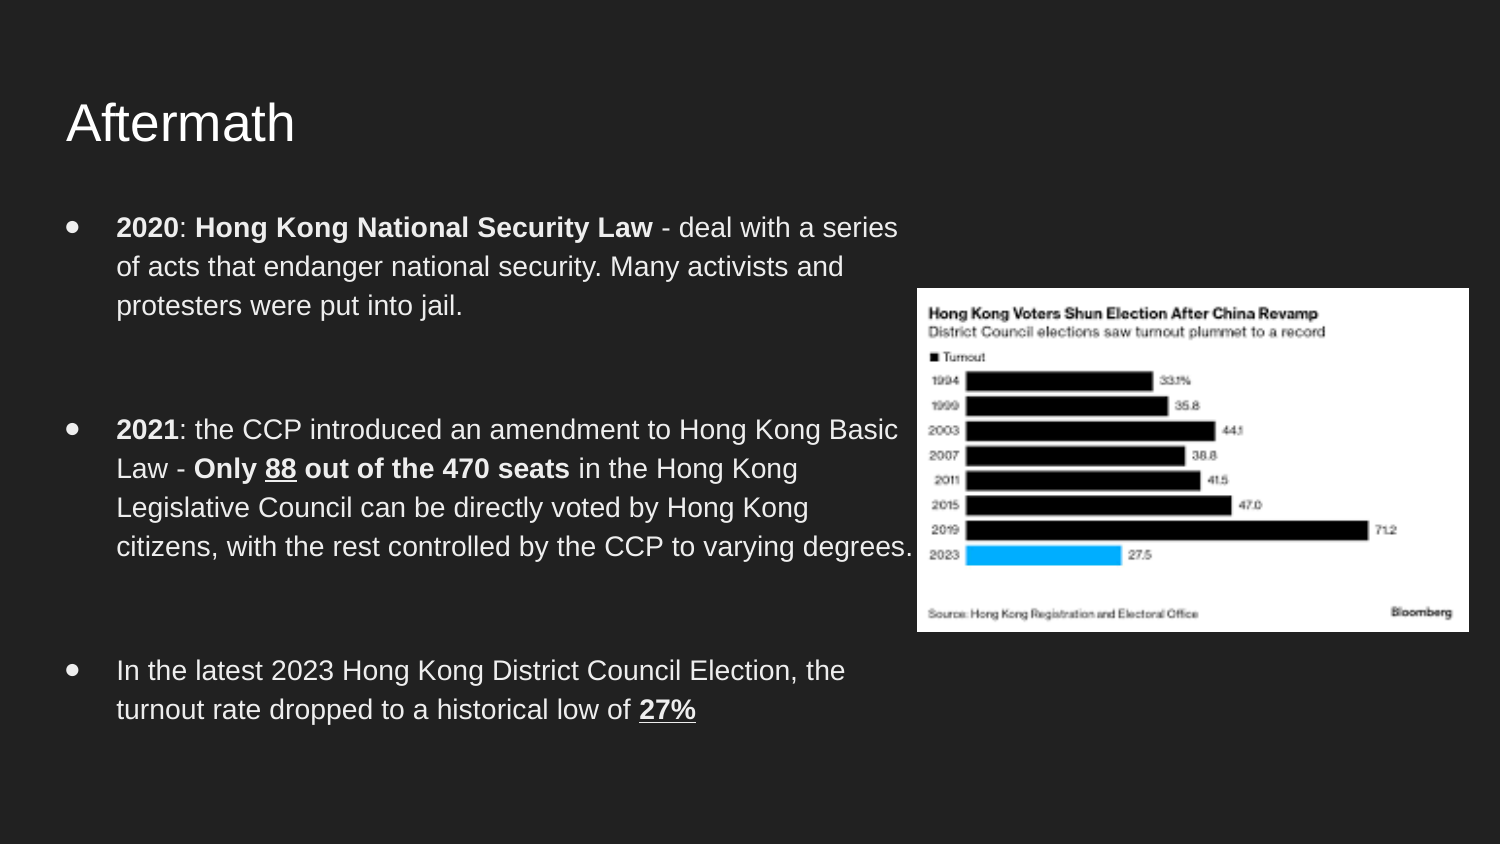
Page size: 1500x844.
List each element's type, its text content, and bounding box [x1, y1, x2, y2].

title Aftermath [51, 72, 1449, 167]
list 2020: Hong Kong National Security Law - deal with a series of acts that endanger national security. Many activists and protesters were put into jail. 2021: the CCP introduced an amendment to Hong Kong Basic Law - Only 88 out of the 470 seats in the Hong Kong Legislative Council can be directly voted by Hong Kong citizens, with the rest controlled by the CCP to varying degrees. In the latest 2023 Hong Kong District Council Election, the turnout rate dropped to a historical low of 27% [27, 189, 934, 750]
picture [917, 288, 1469, 632]
